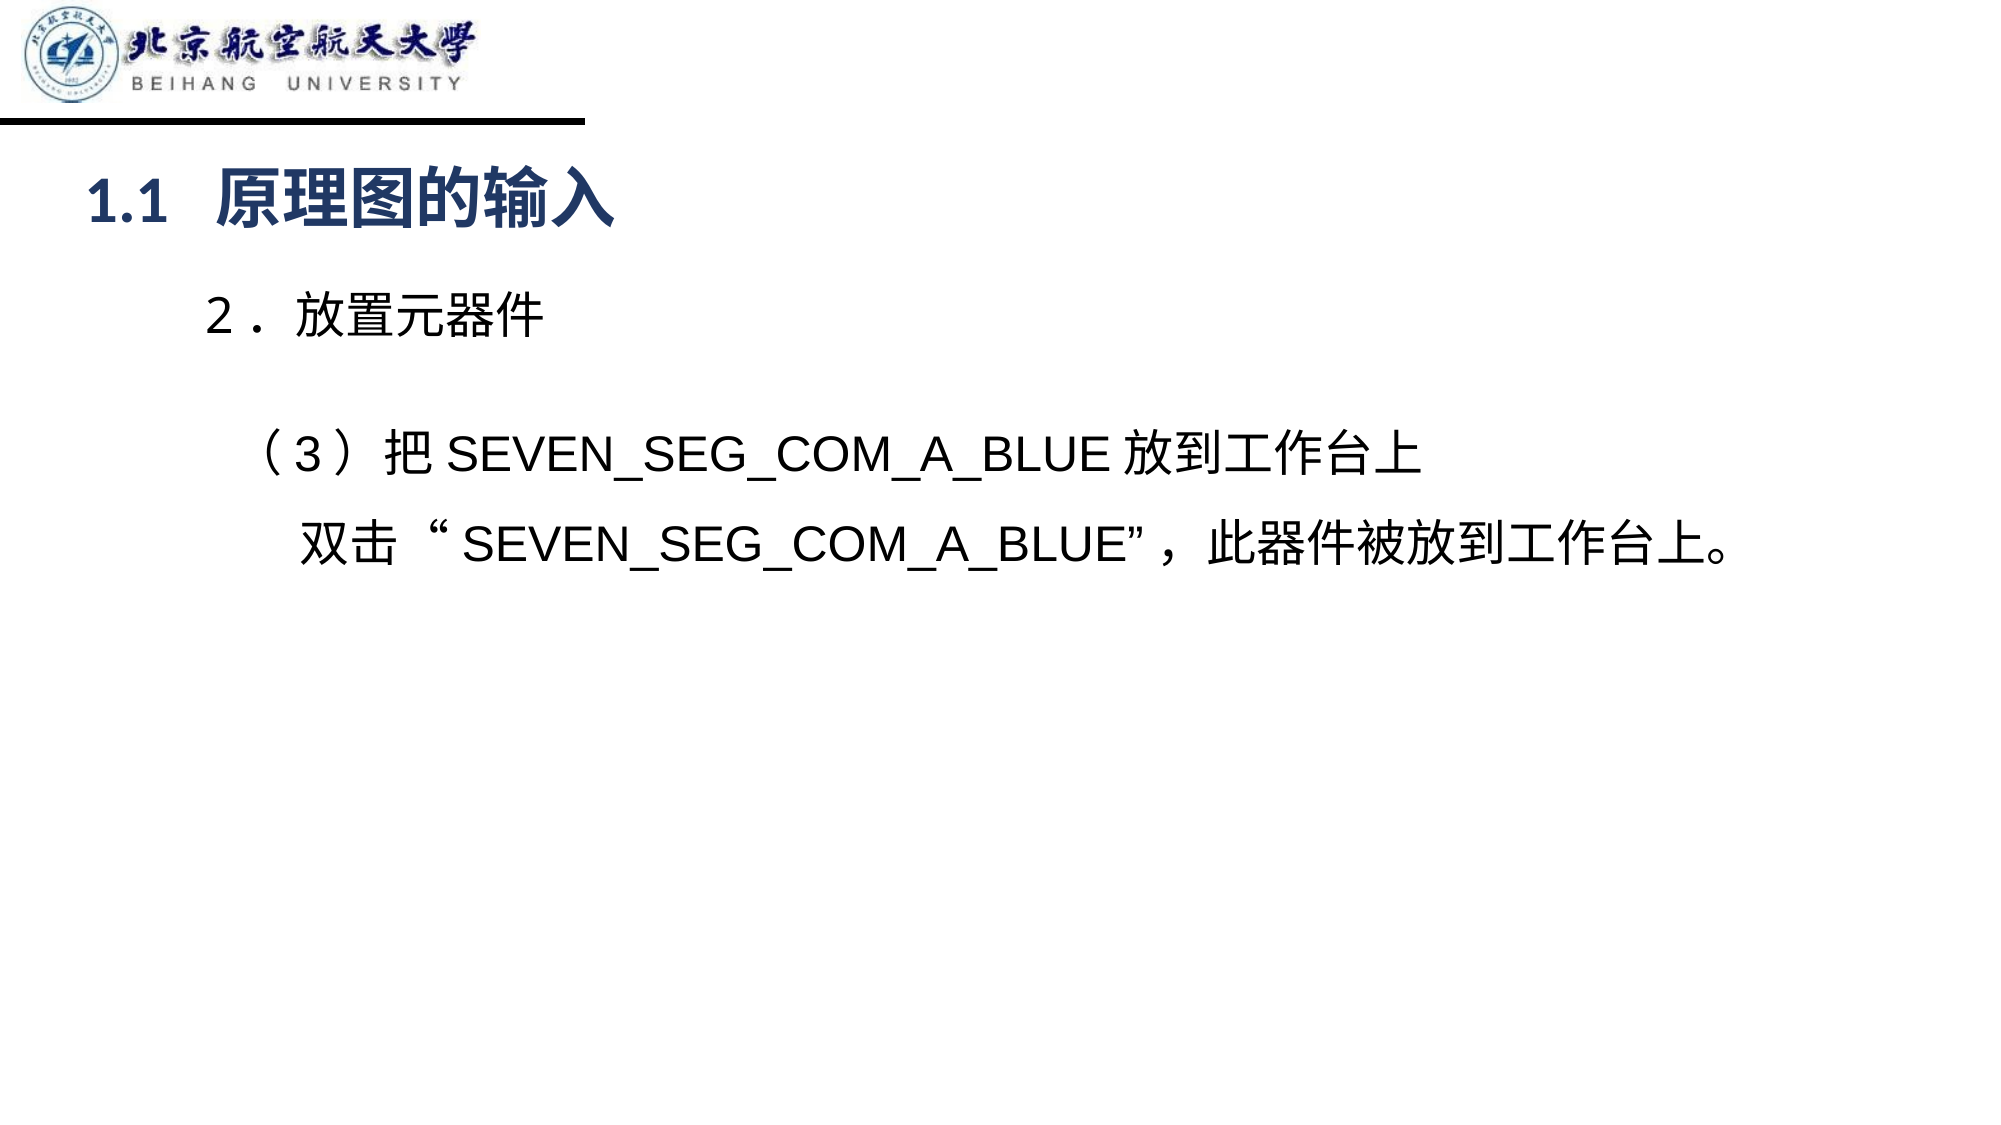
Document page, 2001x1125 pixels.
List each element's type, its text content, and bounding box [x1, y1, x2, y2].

text_box 2．放置元器件 [190, 276, 561, 352]
text_box （3）把SEVEN_SEG_COM_A_BLUE放到工作台上 双击“SEVEN_SEG_COM_A_BLUE”，此器件被放到工作台上。 [194, 383, 1864, 579]
picture [21, 0, 481, 103]
text_box 1.1 原理图的输入 [69, 148, 631, 244]
